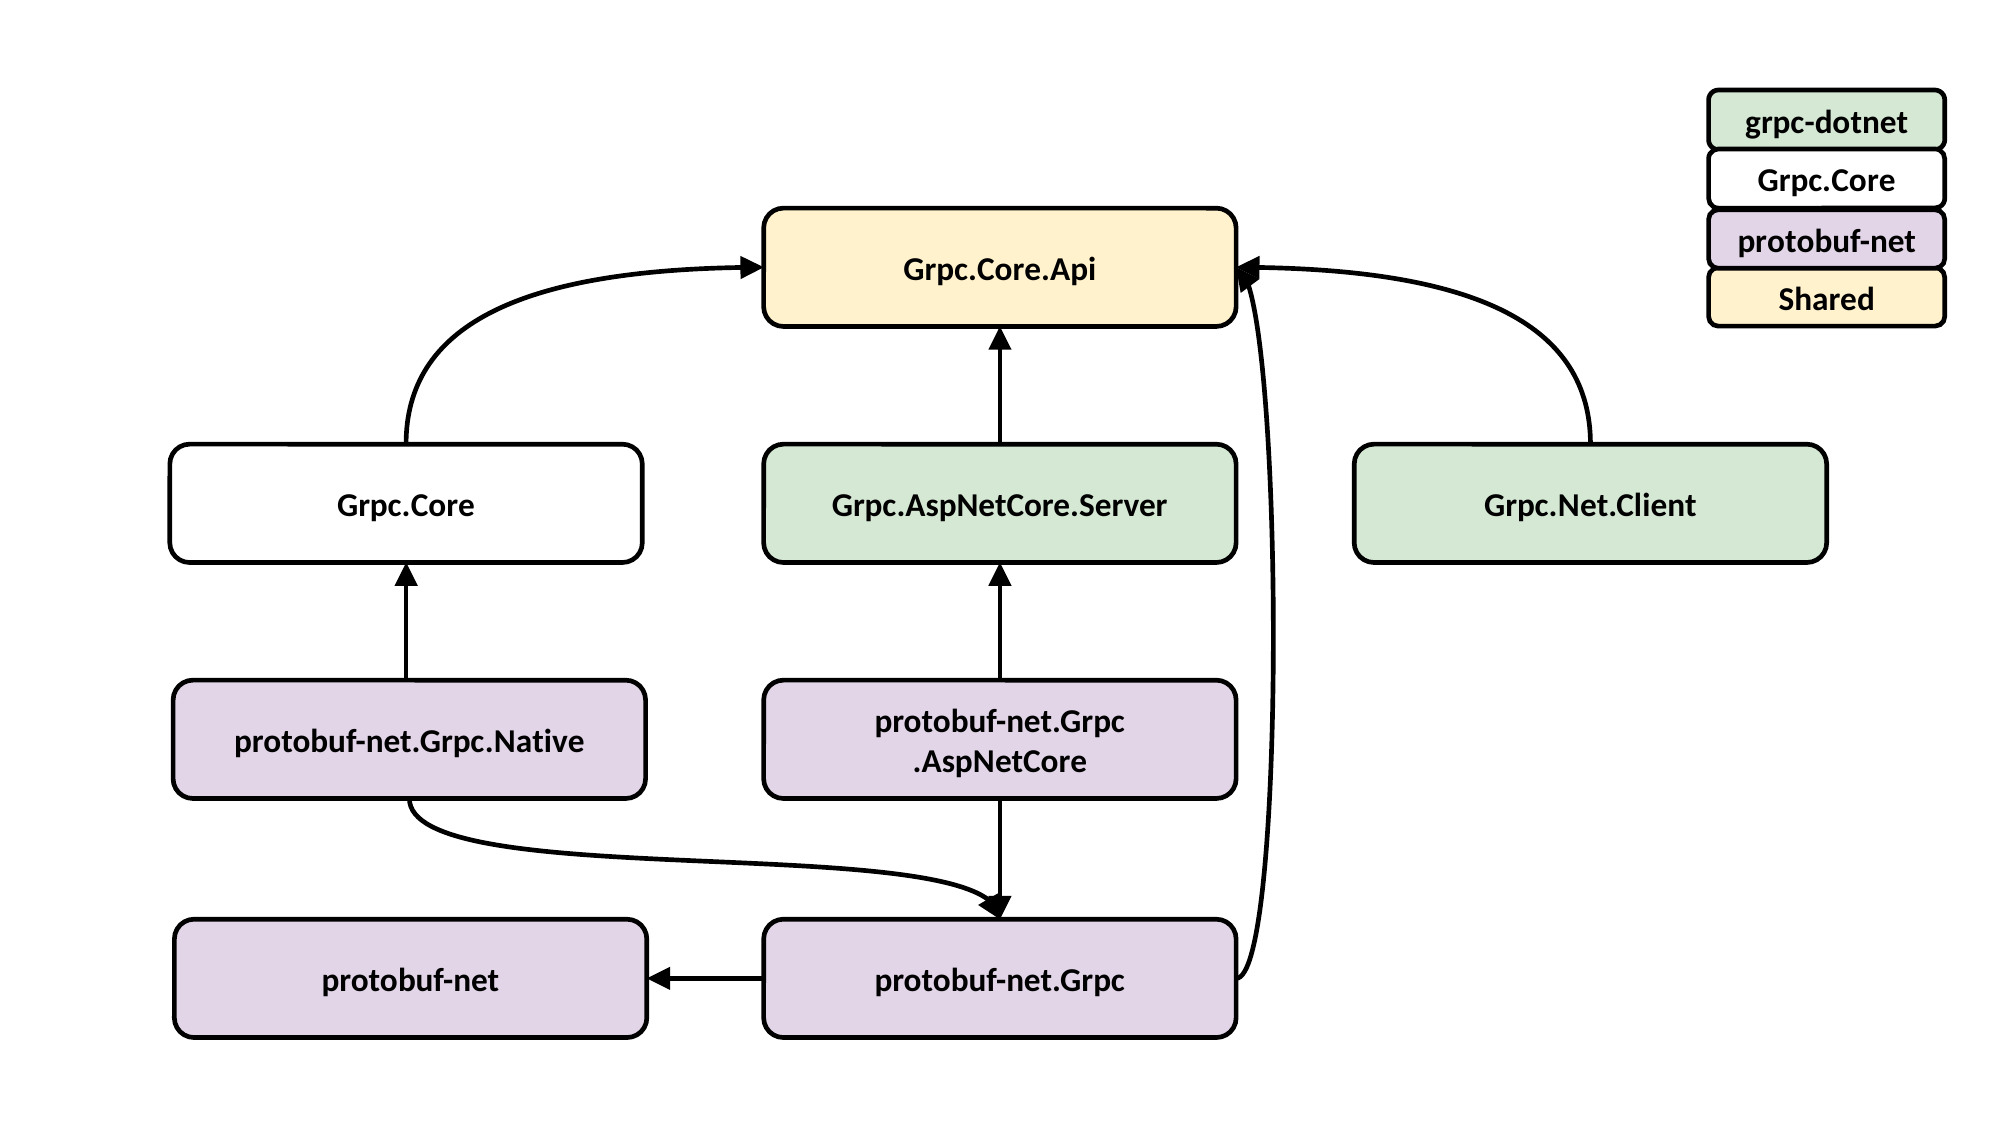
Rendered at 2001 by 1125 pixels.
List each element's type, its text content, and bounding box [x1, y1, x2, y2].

text_box Grpc.Core [168, 443, 644, 564]
text_box Grpc.Core.Api [762, 207, 1238, 328]
text_box Shared [1707, 268, 1946, 328]
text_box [496, 176, 674, 535]
text_box Grpc.Core [1707, 147, 1946, 209]
text_box protobuf-net.Grpc [766, 918, 1238, 1039]
text_box protobuf-net.Grpc.Native [172, 679, 644, 800]
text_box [644, 563, 766, 1125]
text_box Grpc.Net.Client [1353, 443, 1828, 564]
text_box protobuf-net.Grpc .AspNetCore [766, 679, 1236, 800]
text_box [1324, 178, 1502, 533]
text_box protobuf-net [173, 918, 644, 1039]
text_box Grpc.AspNetCore.Server [762, 443, 1236, 564]
text_box protobuf-net [1707, 208, 1946, 270]
text_box grpc-dotnet [1707, 88, 1946, 149]
